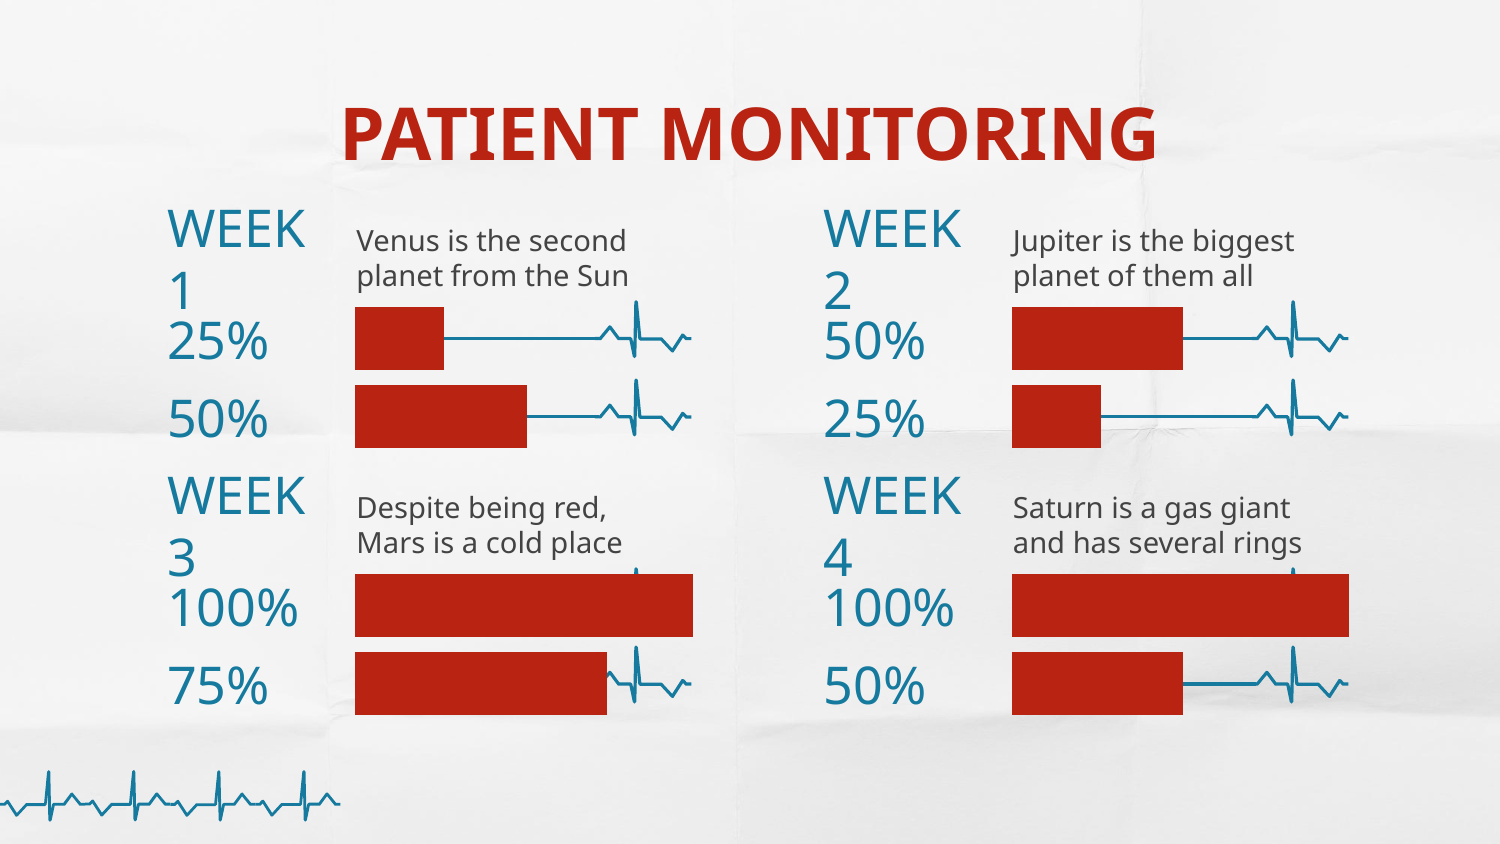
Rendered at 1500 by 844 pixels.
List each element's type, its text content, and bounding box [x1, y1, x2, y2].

text_box WEEK 4 [808, 494, 997, 555]
text_box WEEK 1 [152, 227, 341, 288]
text_box 100% [152, 575, 342, 636]
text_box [355, 378, 692, 437]
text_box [1012, 378, 1349, 437]
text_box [1012, 645, 1349, 704]
text_box 25% [808, 386, 998, 447]
text_box 25% [152, 308, 342, 369]
text_box Despite being red, Mars is a cold place [341, 494, 692, 555]
text_box Mercury is the smallest planet of them all [0, 0, 1500, 844]
text_box WEEK 3 [152, 494, 341, 555]
text_box Saturn is a gas giant and has several rings [997, 494, 1348, 555]
text_box 50% [808, 308, 998, 369]
title PATIENT MONITORING [118, 72, 1382, 167]
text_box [355, 566, 692, 626]
text_box Jupiter is the biggest planet of them all [997, 227, 1348, 288]
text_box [355, 645, 692, 704]
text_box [1012, 299, 1349, 359]
text_box Venus is the second planet from the Sun [341, 227, 692, 288]
text_box 50% [152, 386, 342, 447]
text_box WEEK 2 [808, 227, 997, 288]
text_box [1012, 566, 1349, 626]
text_box 100% [808, 575, 998, 636]
text_box 50% [808, 653, 998, 714]
text_box 75% [152, 653, 342, 714]
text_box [355, 299, 692, 359]
